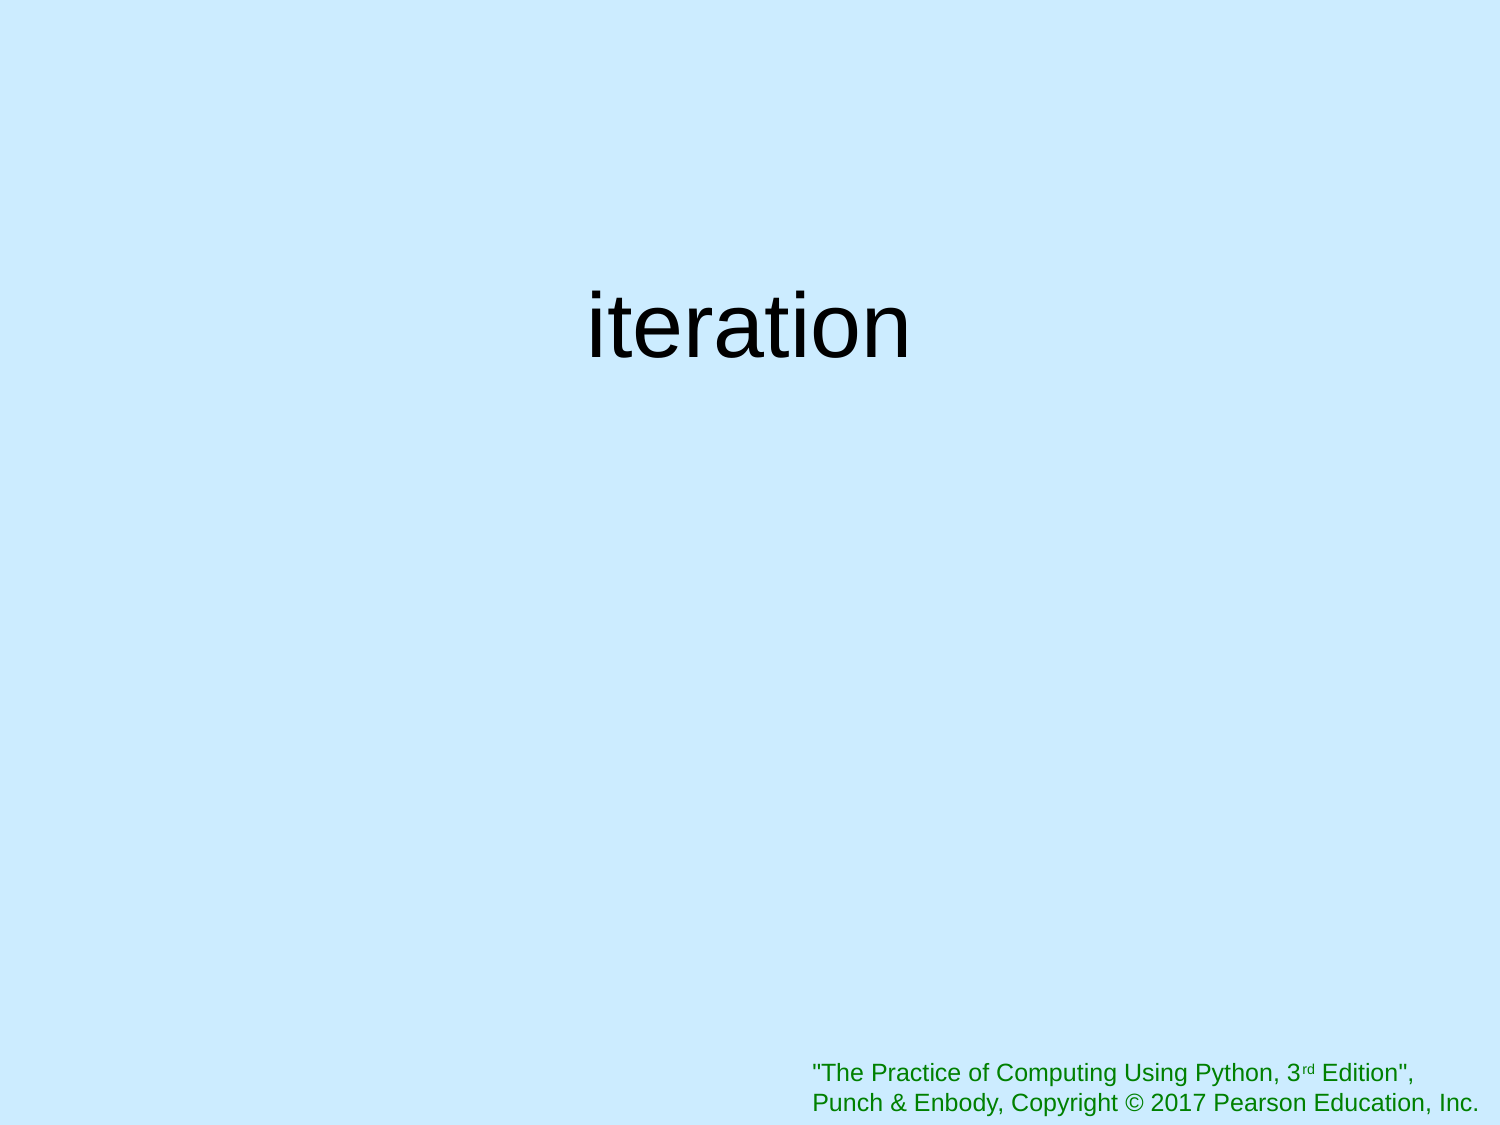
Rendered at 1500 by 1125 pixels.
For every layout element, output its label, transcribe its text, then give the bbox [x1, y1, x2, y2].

title iteration [112, 200, 1388, 442]
